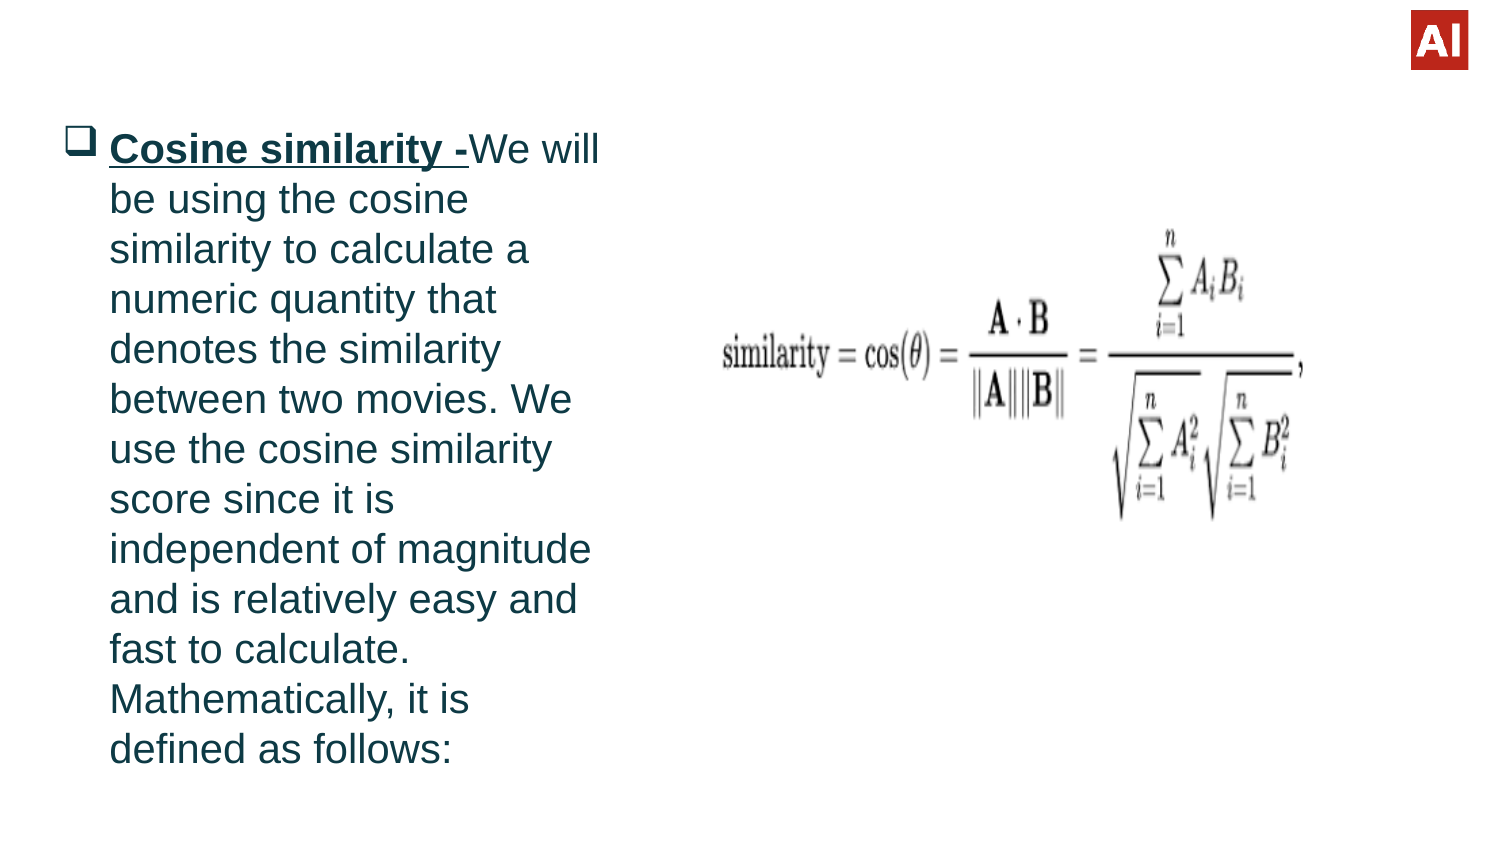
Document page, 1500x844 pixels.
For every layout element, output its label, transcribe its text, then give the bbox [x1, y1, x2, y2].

subtitle Cosine similarity -We will be using the cosine similarity to calculate a numeric quantity that denotes the similarity between two movies. We use the cosine similarity score since it is independent of magnitude and is relatively easy and fast to calculate. Mathematically, it is defined as follows: [62, 121, 613, 779]
picture [662, 196, 1388, 648]
picture [1411, 10, 1469, 70]
